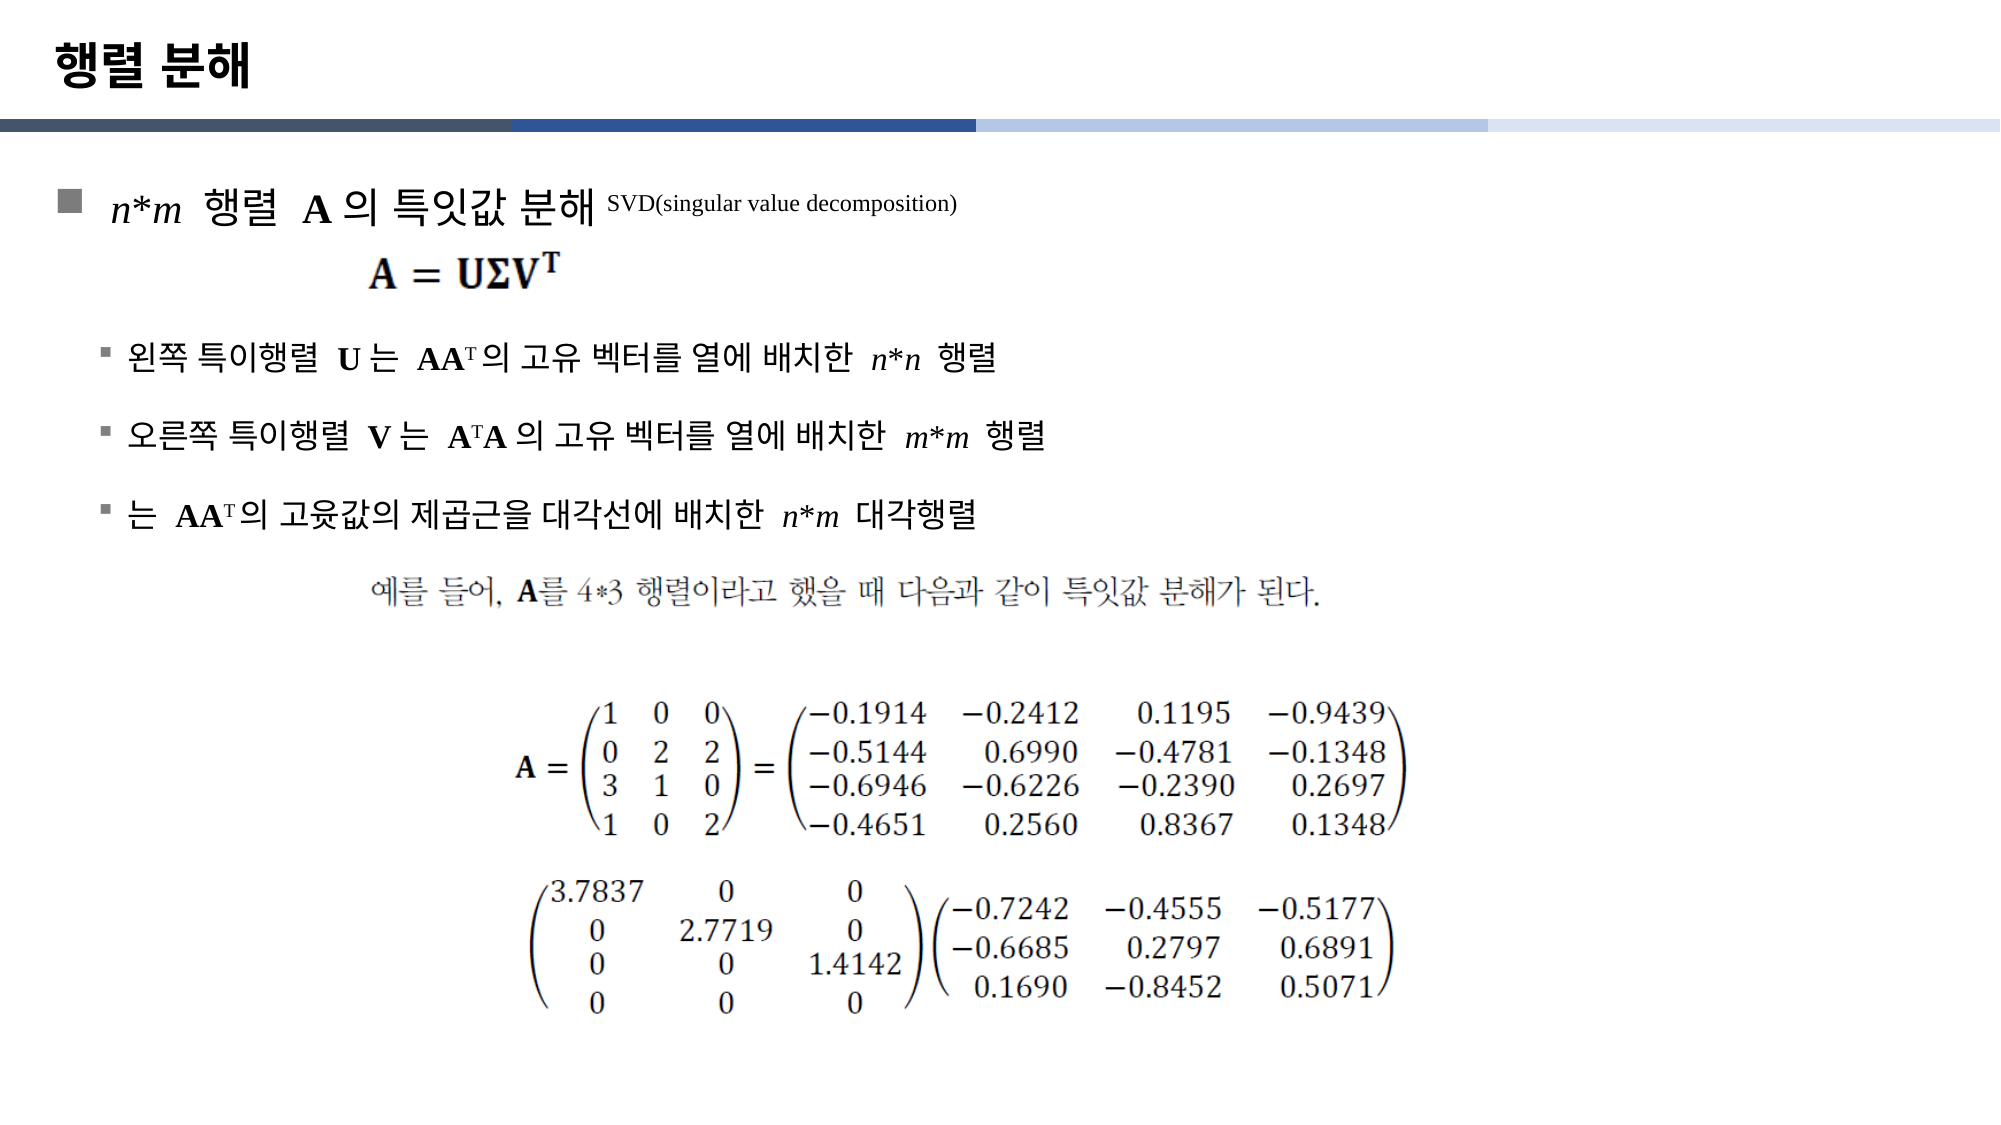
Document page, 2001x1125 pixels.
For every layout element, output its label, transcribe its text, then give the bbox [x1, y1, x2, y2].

picture [360, 244, 617, 302]
picture [360, 574, 1413, 1024]
title 행렬 분해 [39, 23, 1693, 114]
